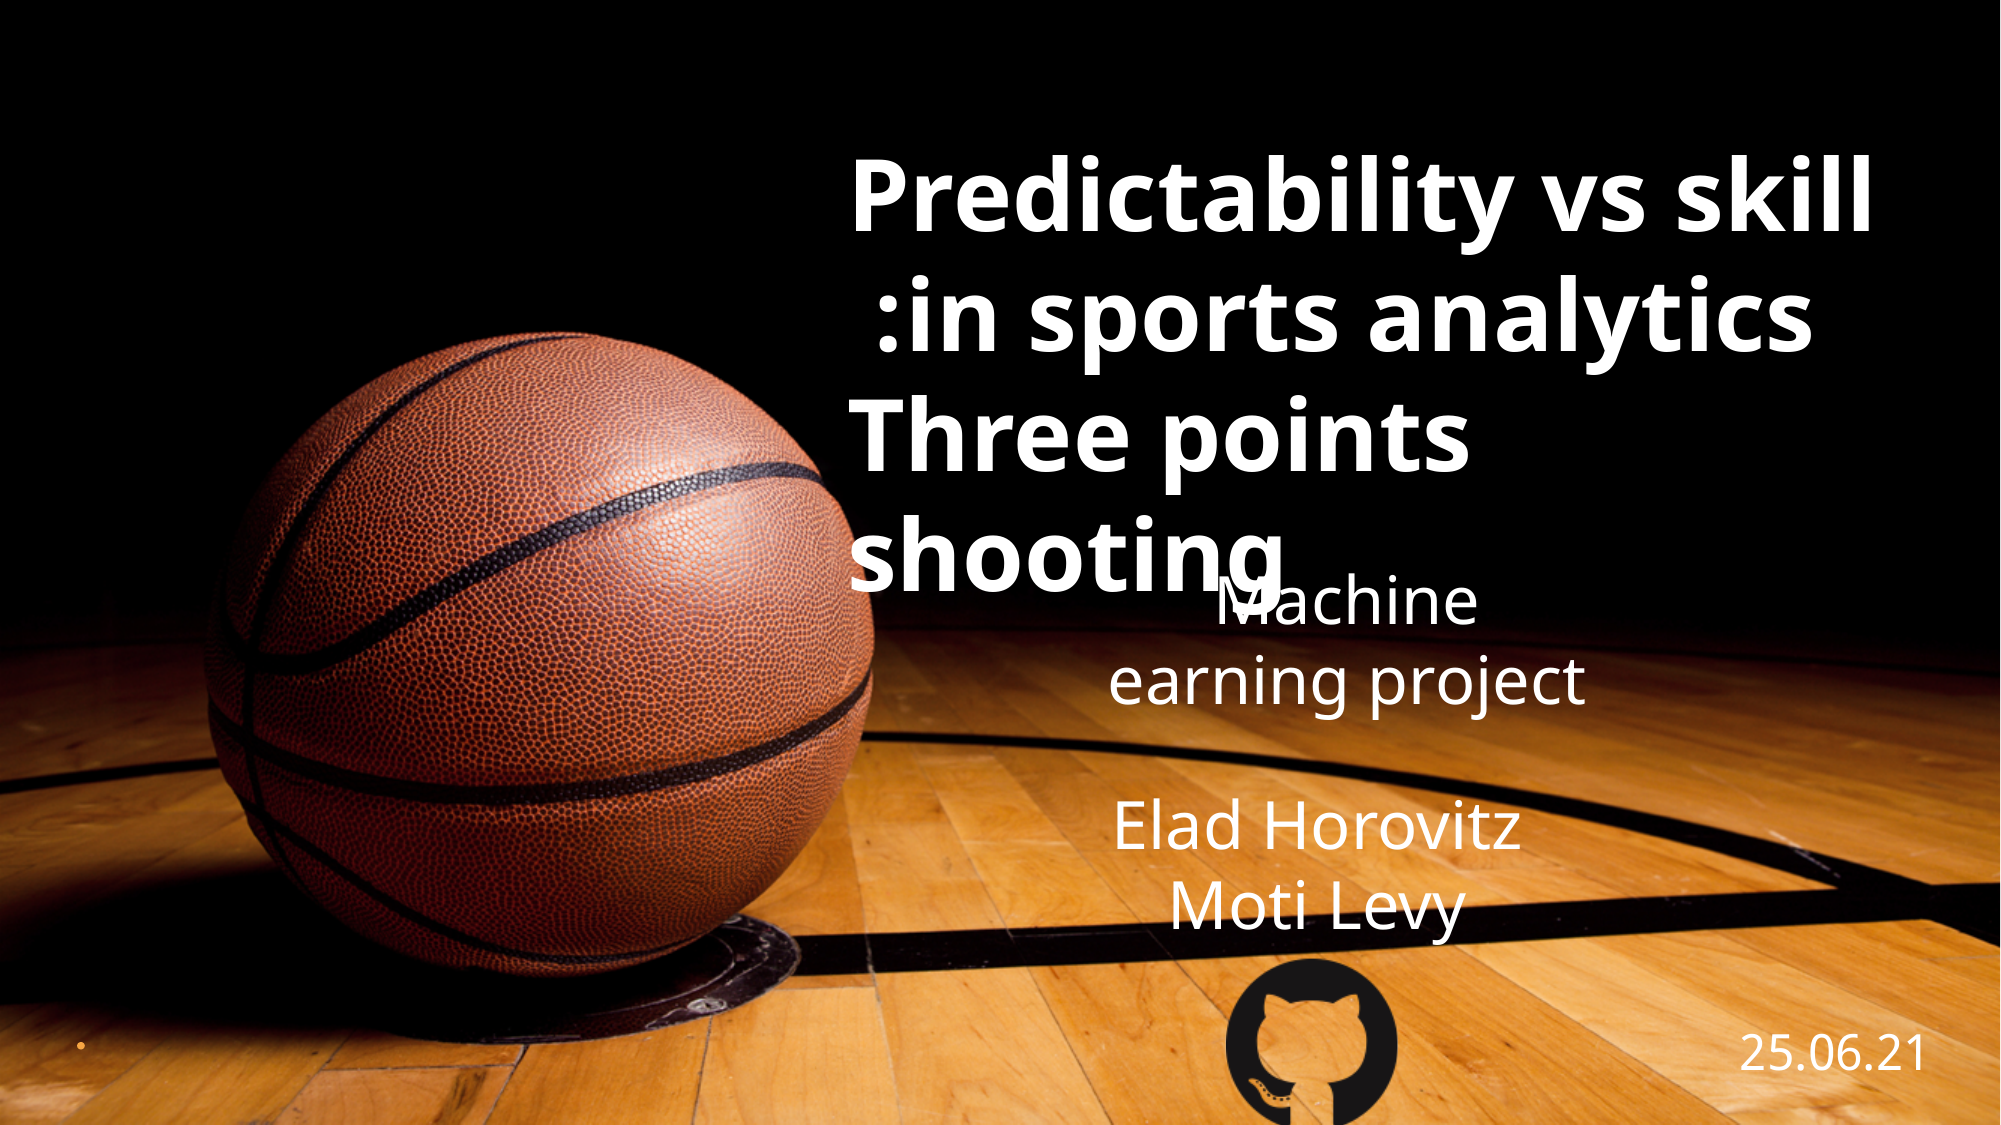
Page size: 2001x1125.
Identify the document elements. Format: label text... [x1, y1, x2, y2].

text_box Machine earning project [1081, 550, 1613, 726]
text_box Elad Horovitz Moti Levy [1021, 775, 1613, 950]
text_box 25.06.21 [1671, 1013, 2000, 1088]
text_box Predictability vs skill in sports analytics: Three points shooting [832, 124, 1911, 619]
text_box [75, 1040, 86, 1051]
picture [0, 0, 2001, 1125]
